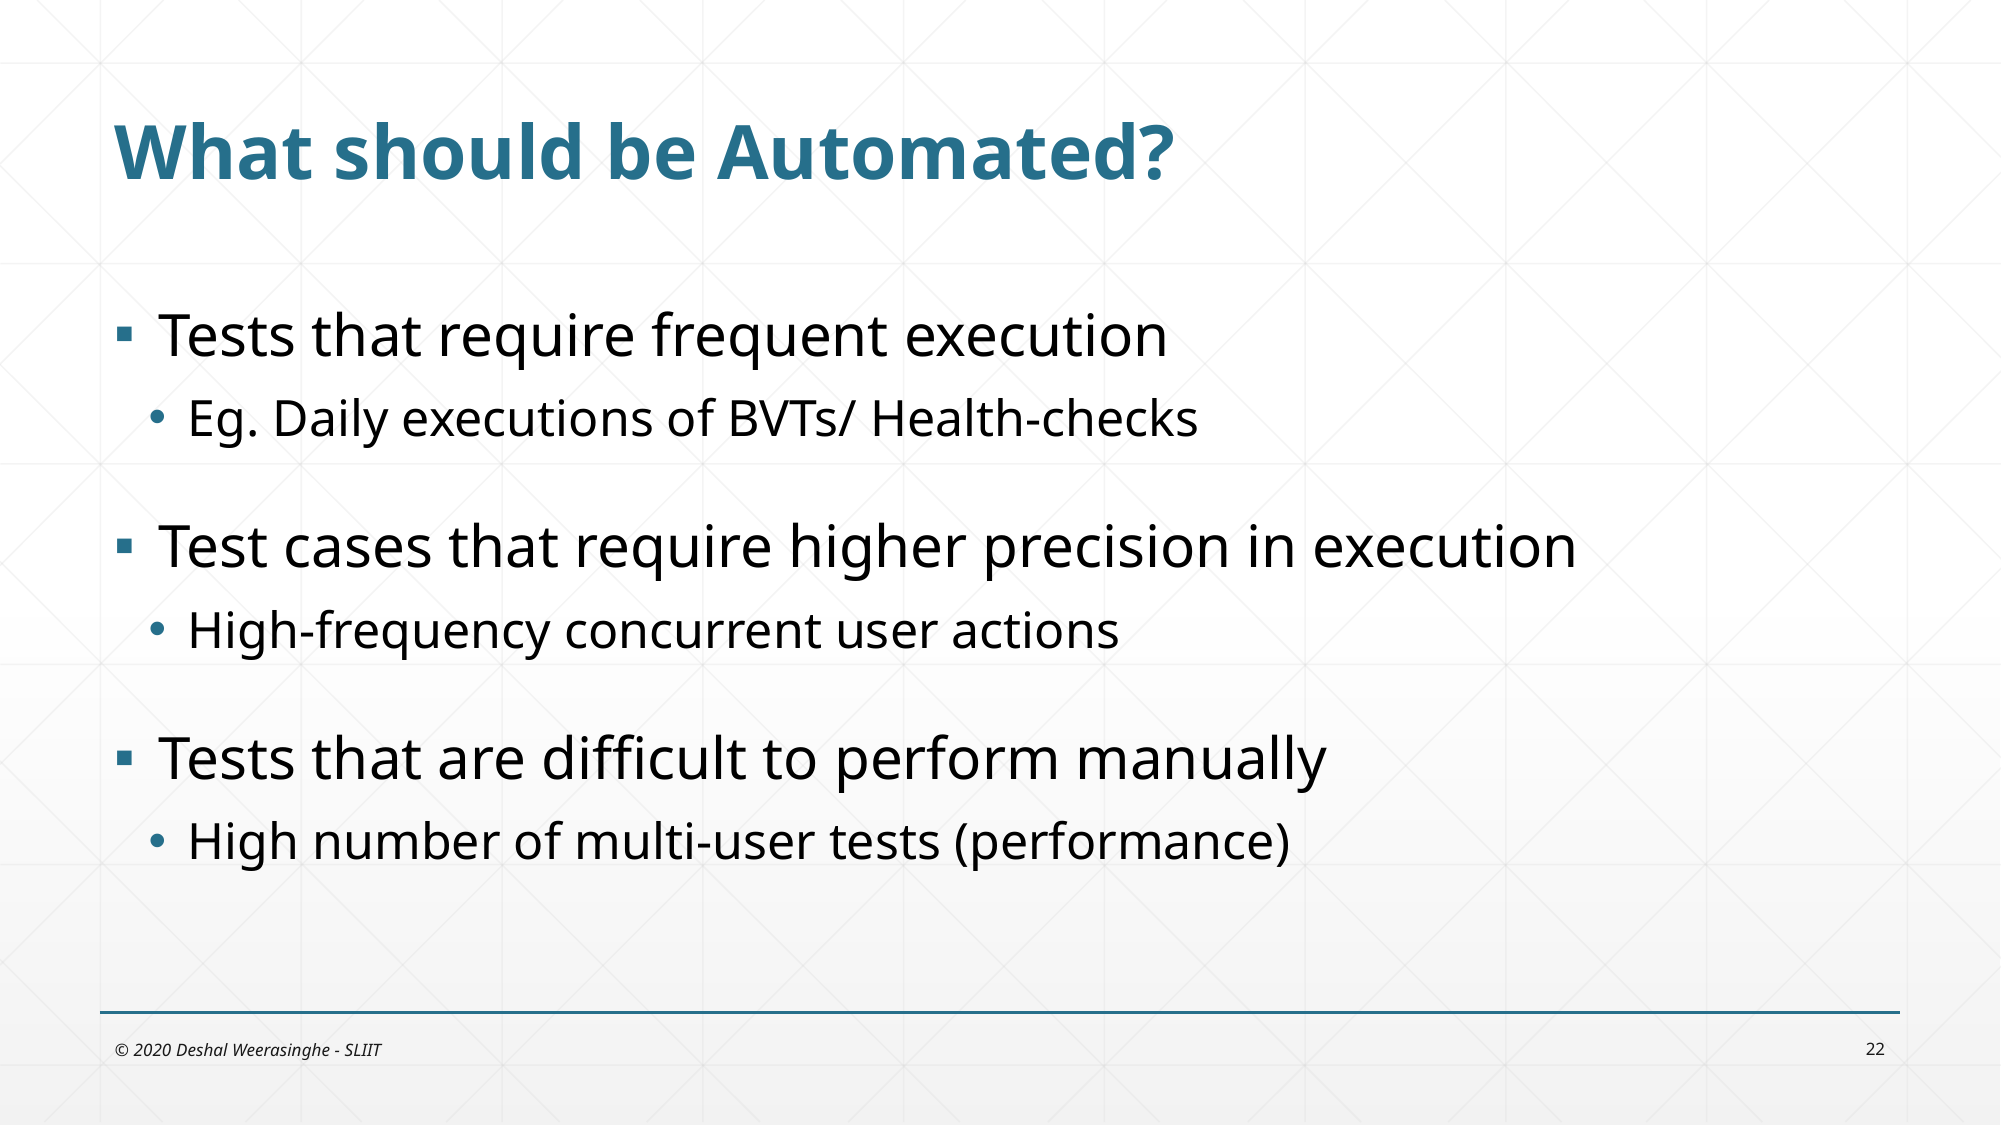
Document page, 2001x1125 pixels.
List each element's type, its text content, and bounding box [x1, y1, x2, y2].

title What should be Automated? [99, 82, 1908, 229]
footer © 2020 Deshal Weerasinghe - SLIIT [99, 1031, 1106, 1069]
list Tests that require frequent execution Eg. Daily executions of BVTs/ Health-checks Test cases that require higher precision in execution High-frequency concurrent user actions Tests that are difficult to perform manually High number of multi-user tests (performance) [99, 255, 1908, 996]
slide_number 22 [1749, 1031, 1901, 1069]
